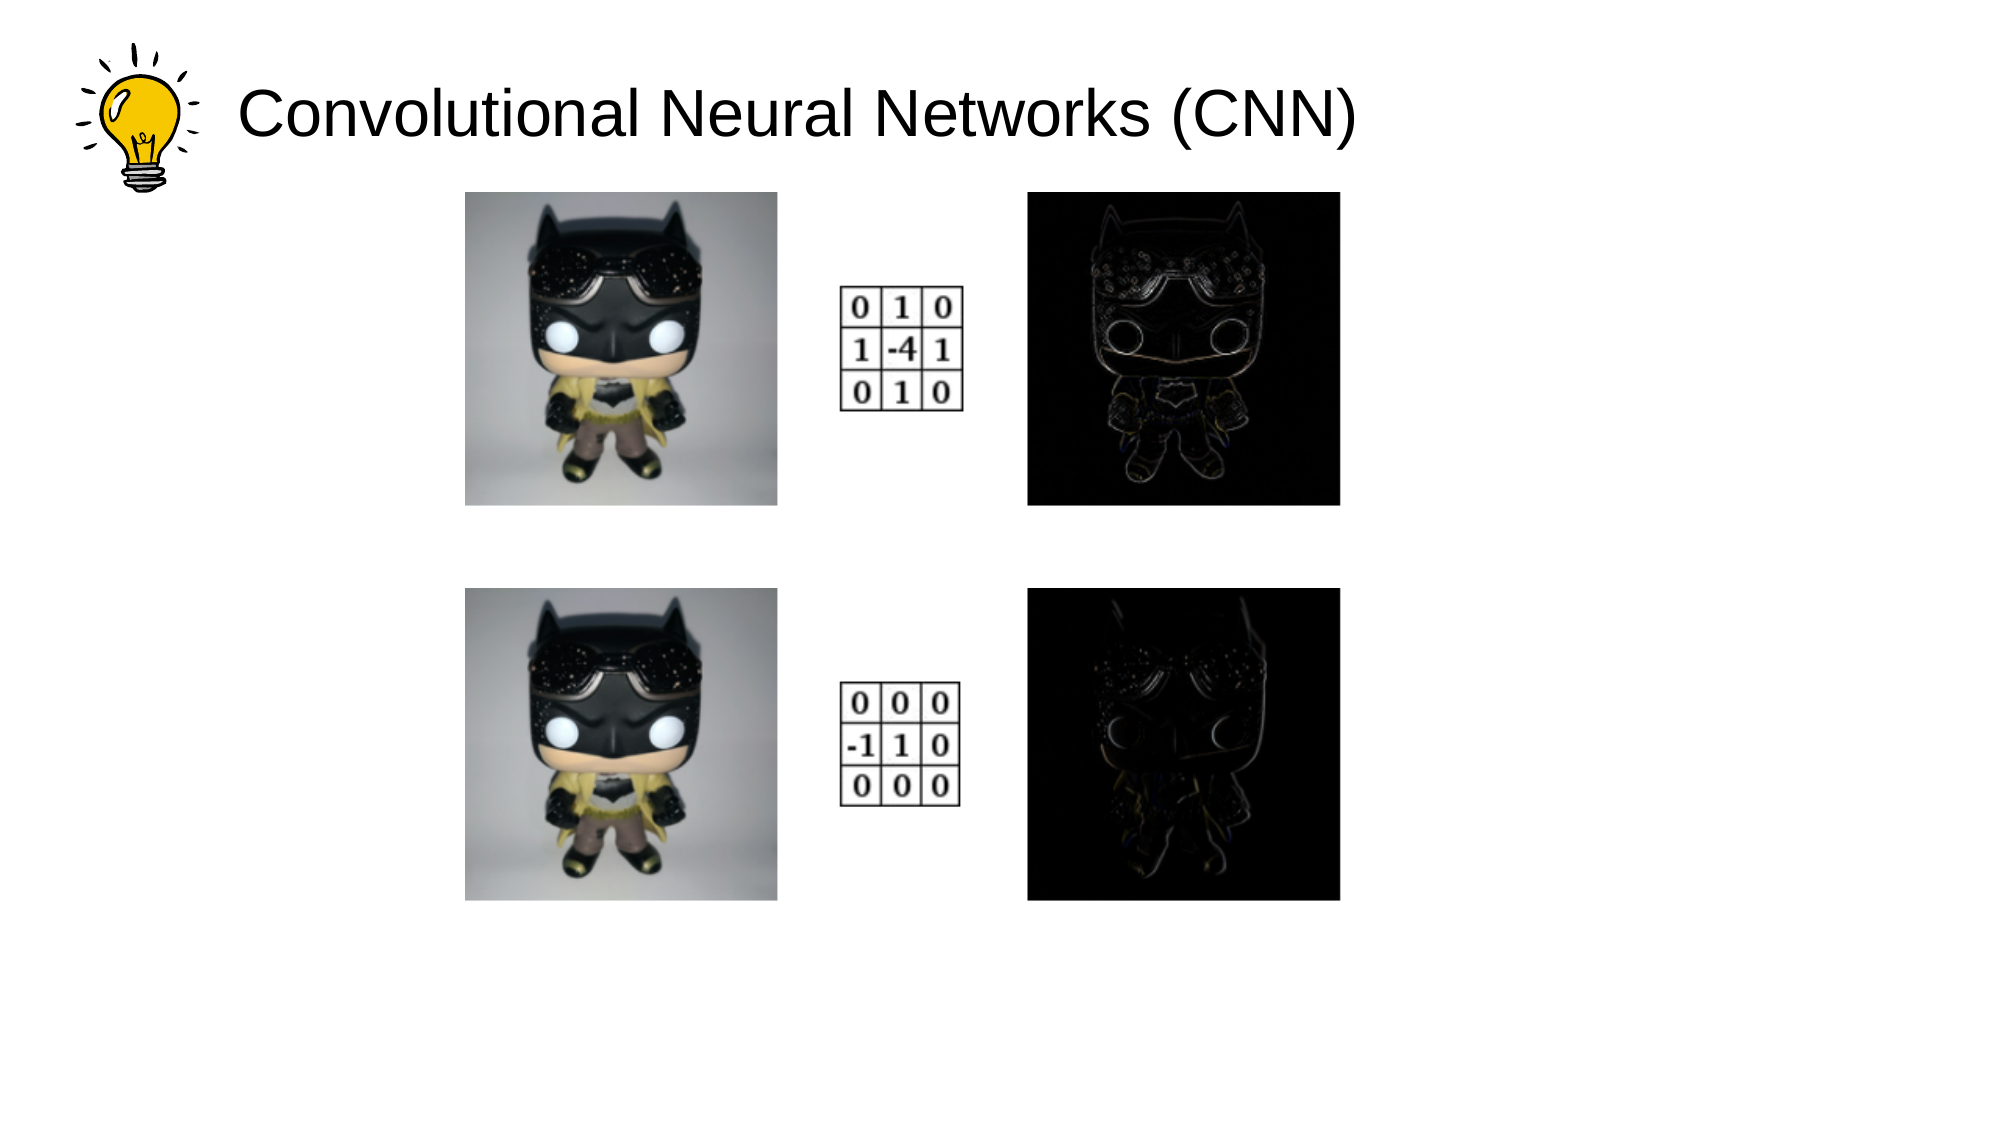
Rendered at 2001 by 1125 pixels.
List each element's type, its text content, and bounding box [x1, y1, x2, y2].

picture [464, 588, 1342, 904]
picture [74, 43, 200, 193]
text_box Convolutional Neural Networks (CNN) [222, 62, 1376, 158]
picture [464, 192, 1342, 509]
